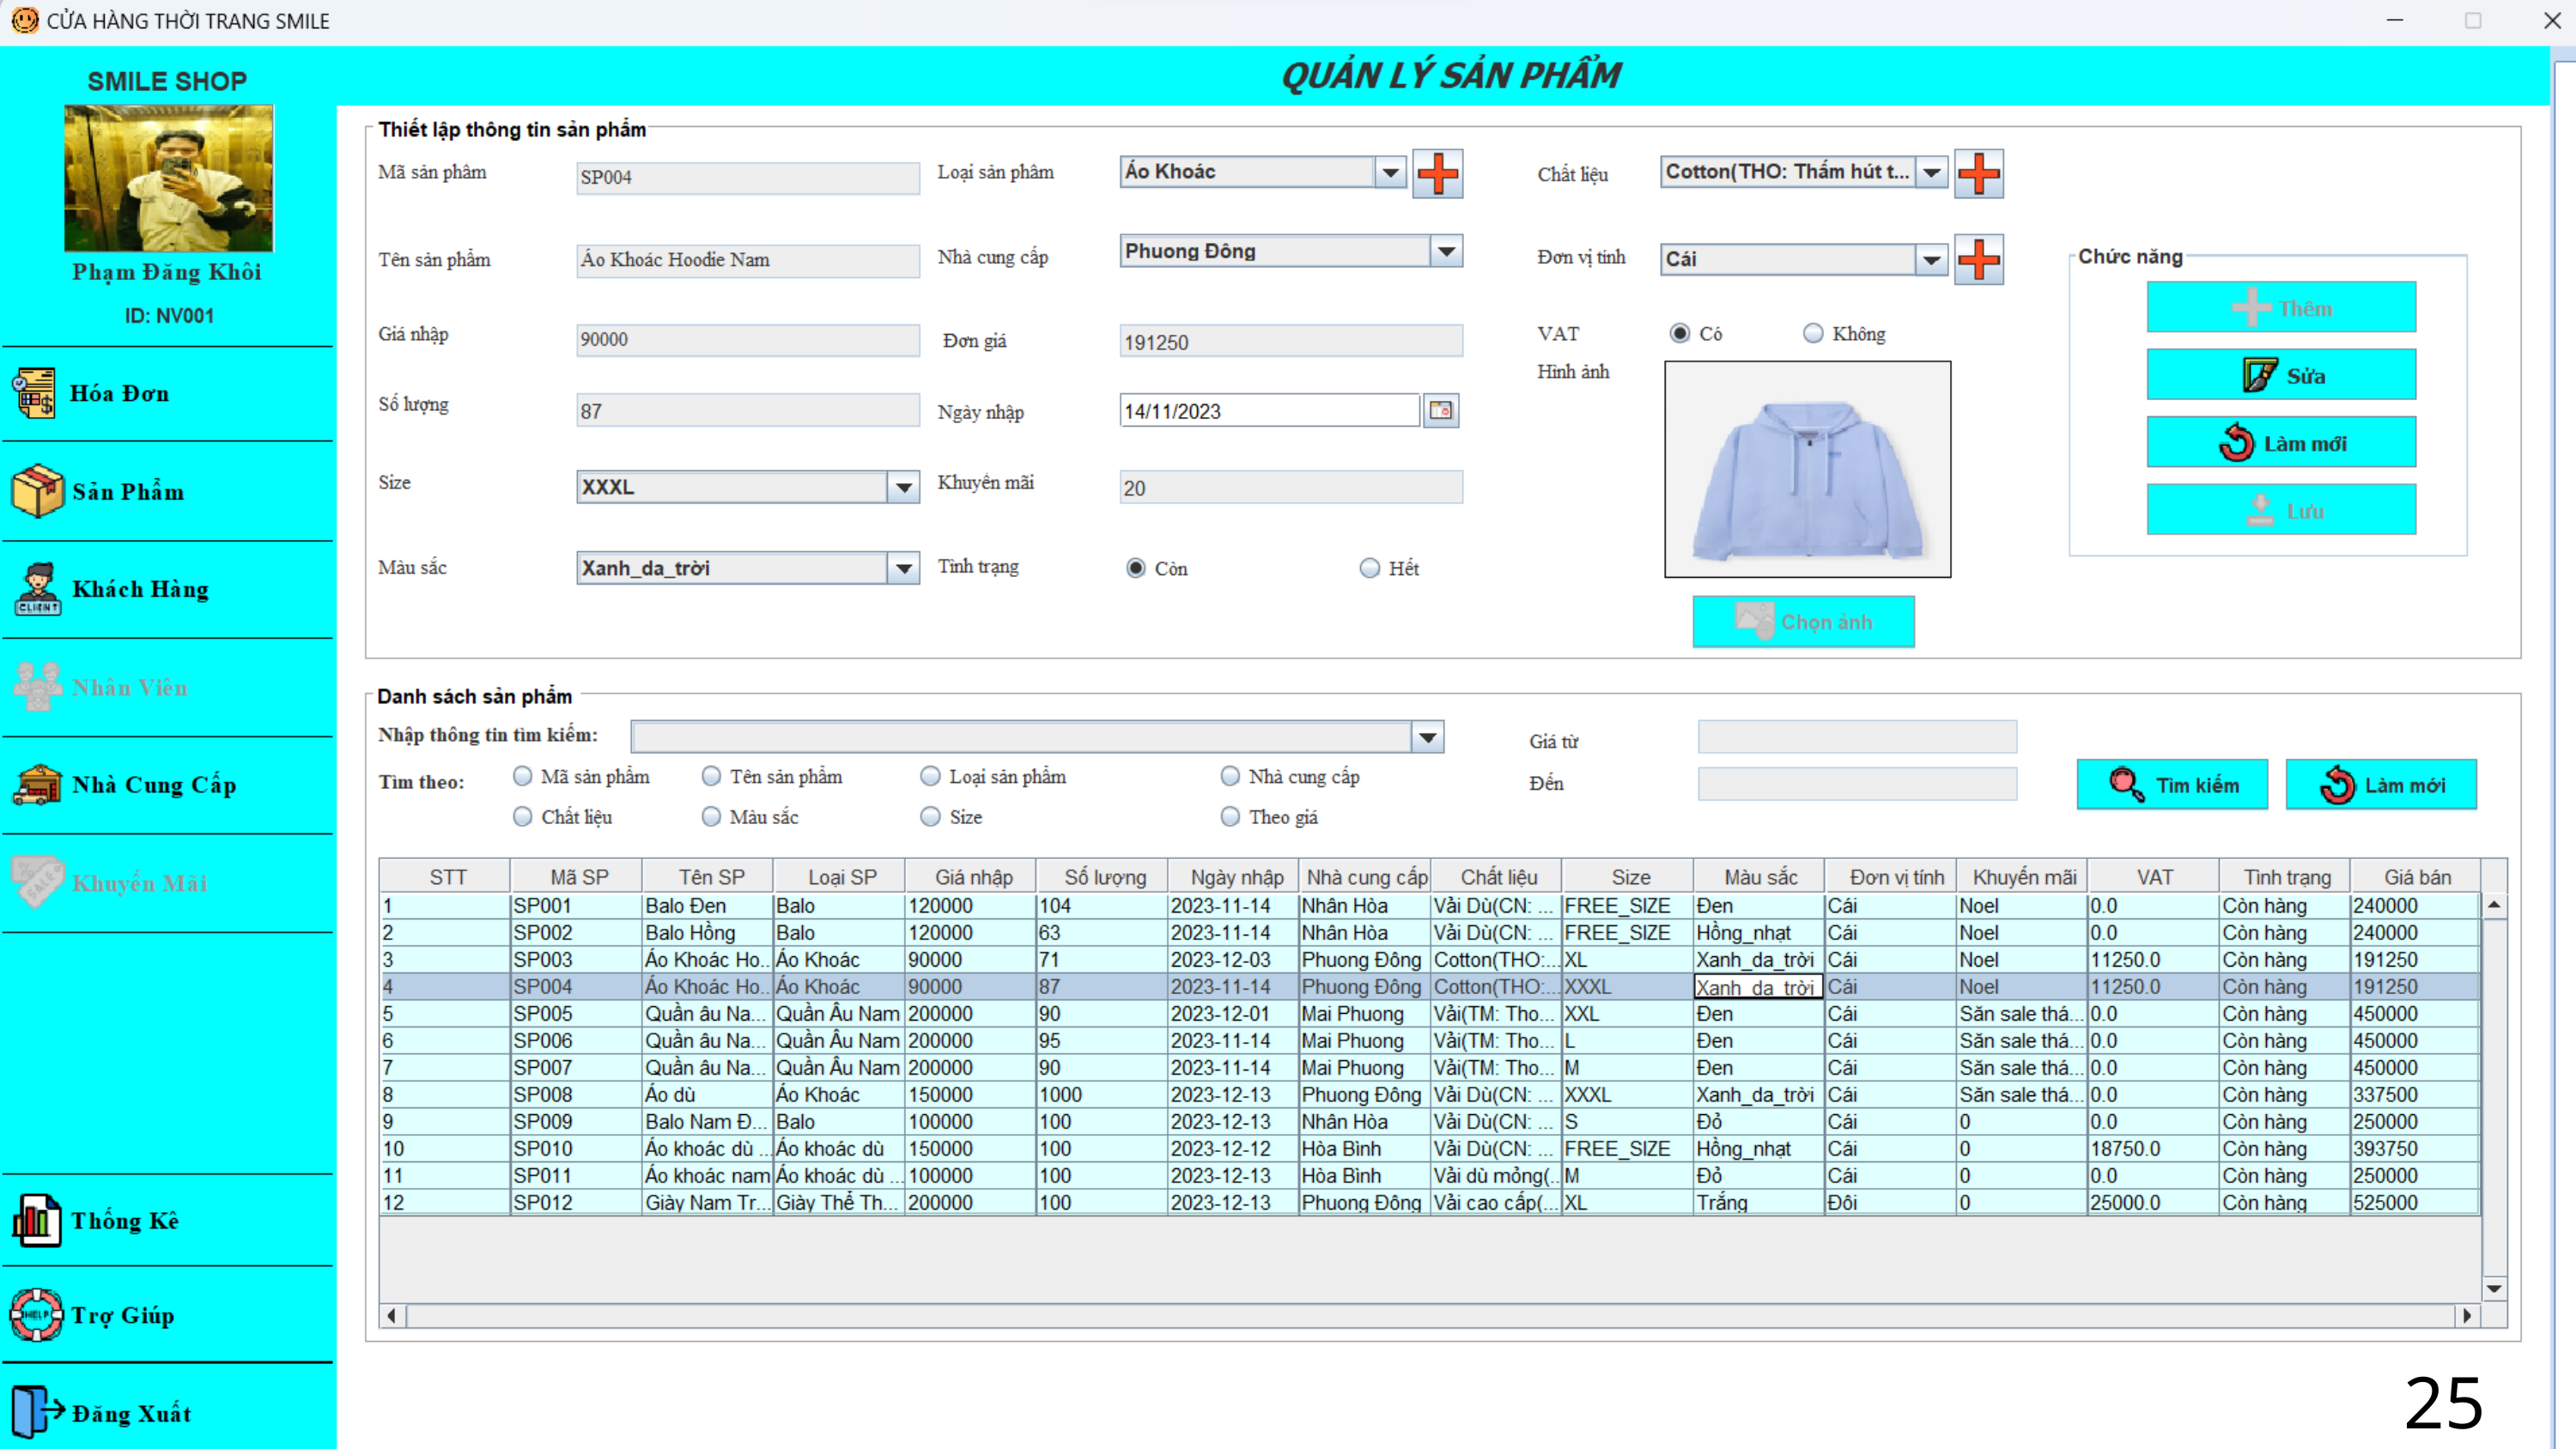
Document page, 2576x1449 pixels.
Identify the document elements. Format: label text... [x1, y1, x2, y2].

text_box [0, 0, 2576, 1449]
text_box 25 [2403, 1367, 2490, 1444]
